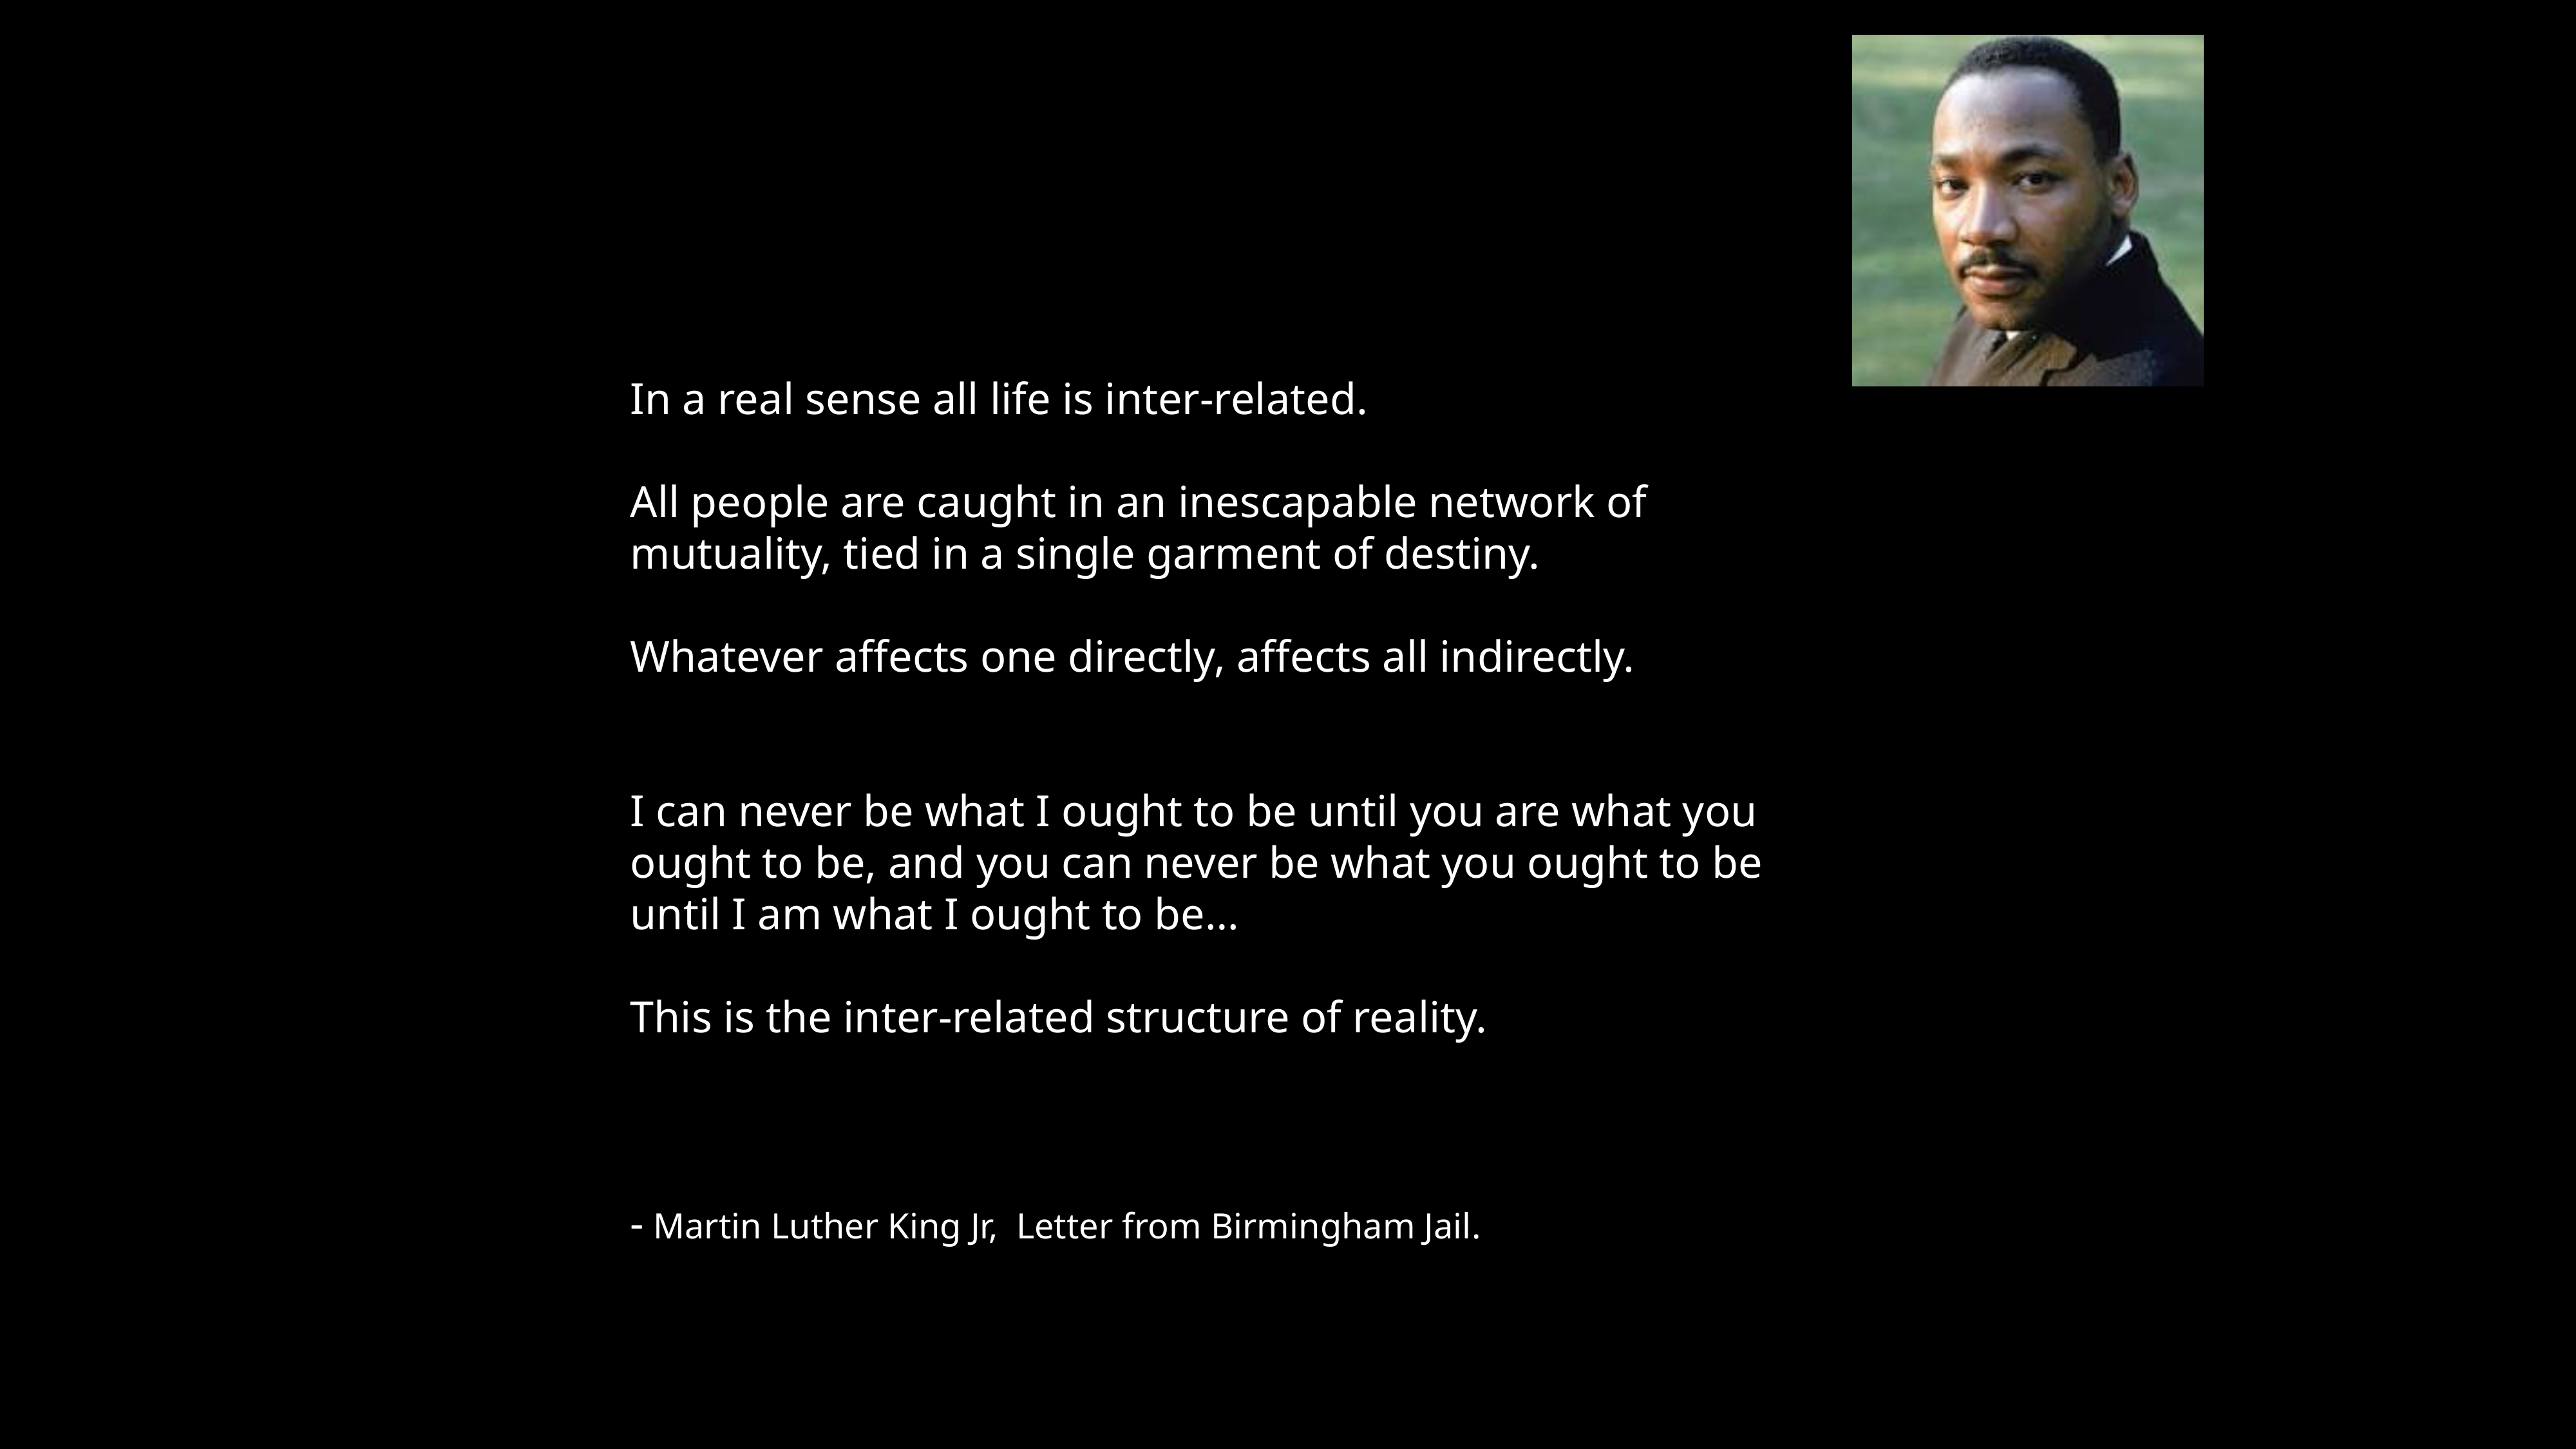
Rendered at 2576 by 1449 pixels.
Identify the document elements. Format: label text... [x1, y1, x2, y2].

text_box In a real sense all life is inter-related. All people are caught in an inescapable network of mutuality, tied in a single garment of destiny. Whatever affects one directly, affects all indirectly. I can never be what I ought to be until you are what you ought to be, and you can never be what you ought to be until I am what I ought to be… This is the inter-related structure of reality. - Martin Luther King Jr, Letter from Birmingham Jail. [623, 364, 1886, 1255]
picture [1852, 35, 2204, 386]
